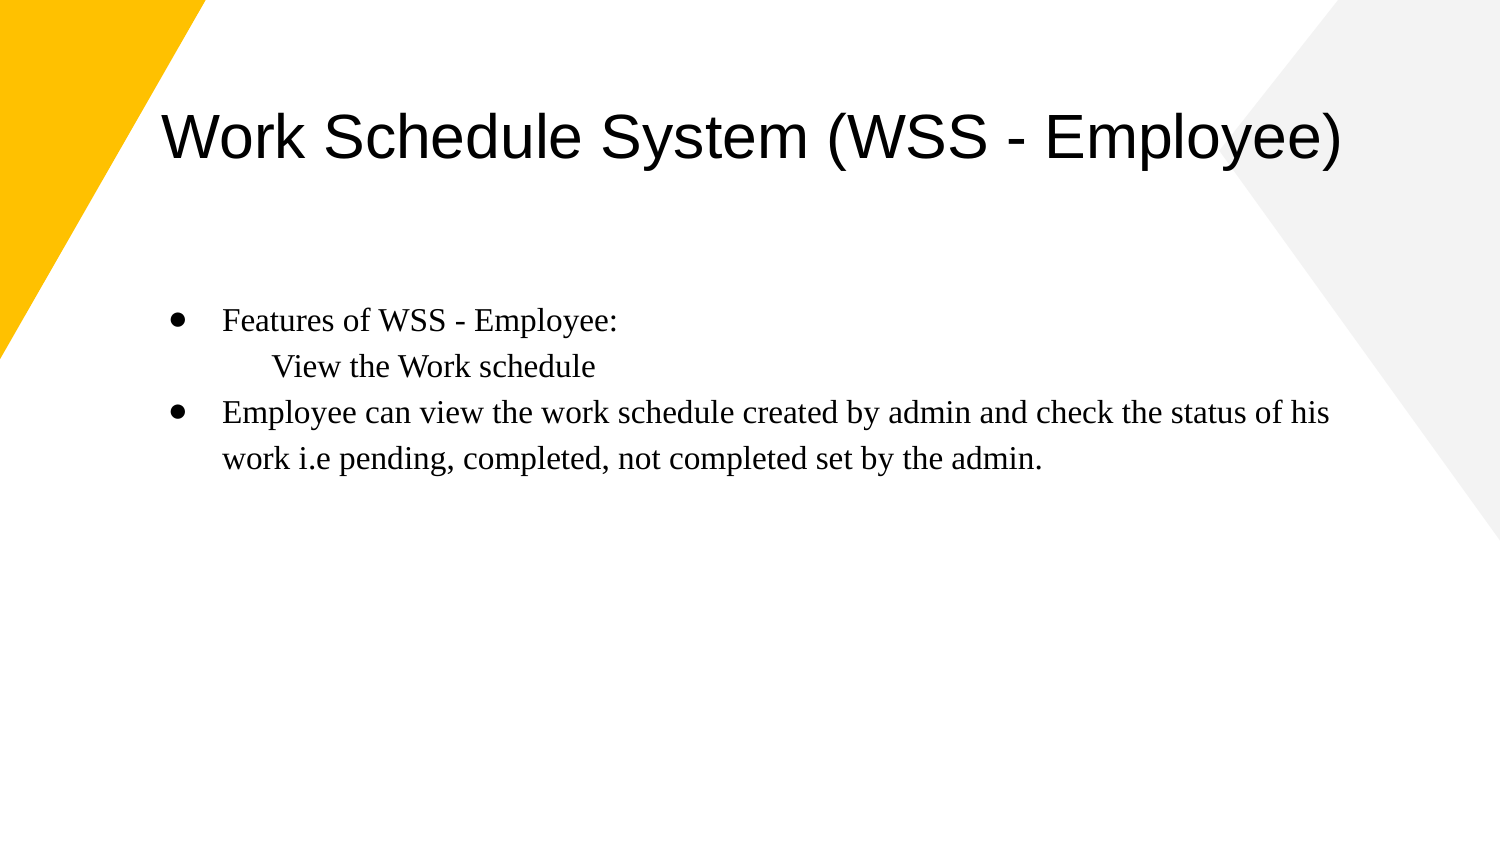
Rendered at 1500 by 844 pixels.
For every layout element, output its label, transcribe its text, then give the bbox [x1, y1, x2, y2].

title Work Schedule System (WSS - Employee) [88, 80, 1418, 175]
text_box Features of WSS - Employee: View the Work schedule Employee can view the work schedule created by admin and check the status of his work i.e pending, completed, not completed set by the admin. [131, 277, 1400, 491]
